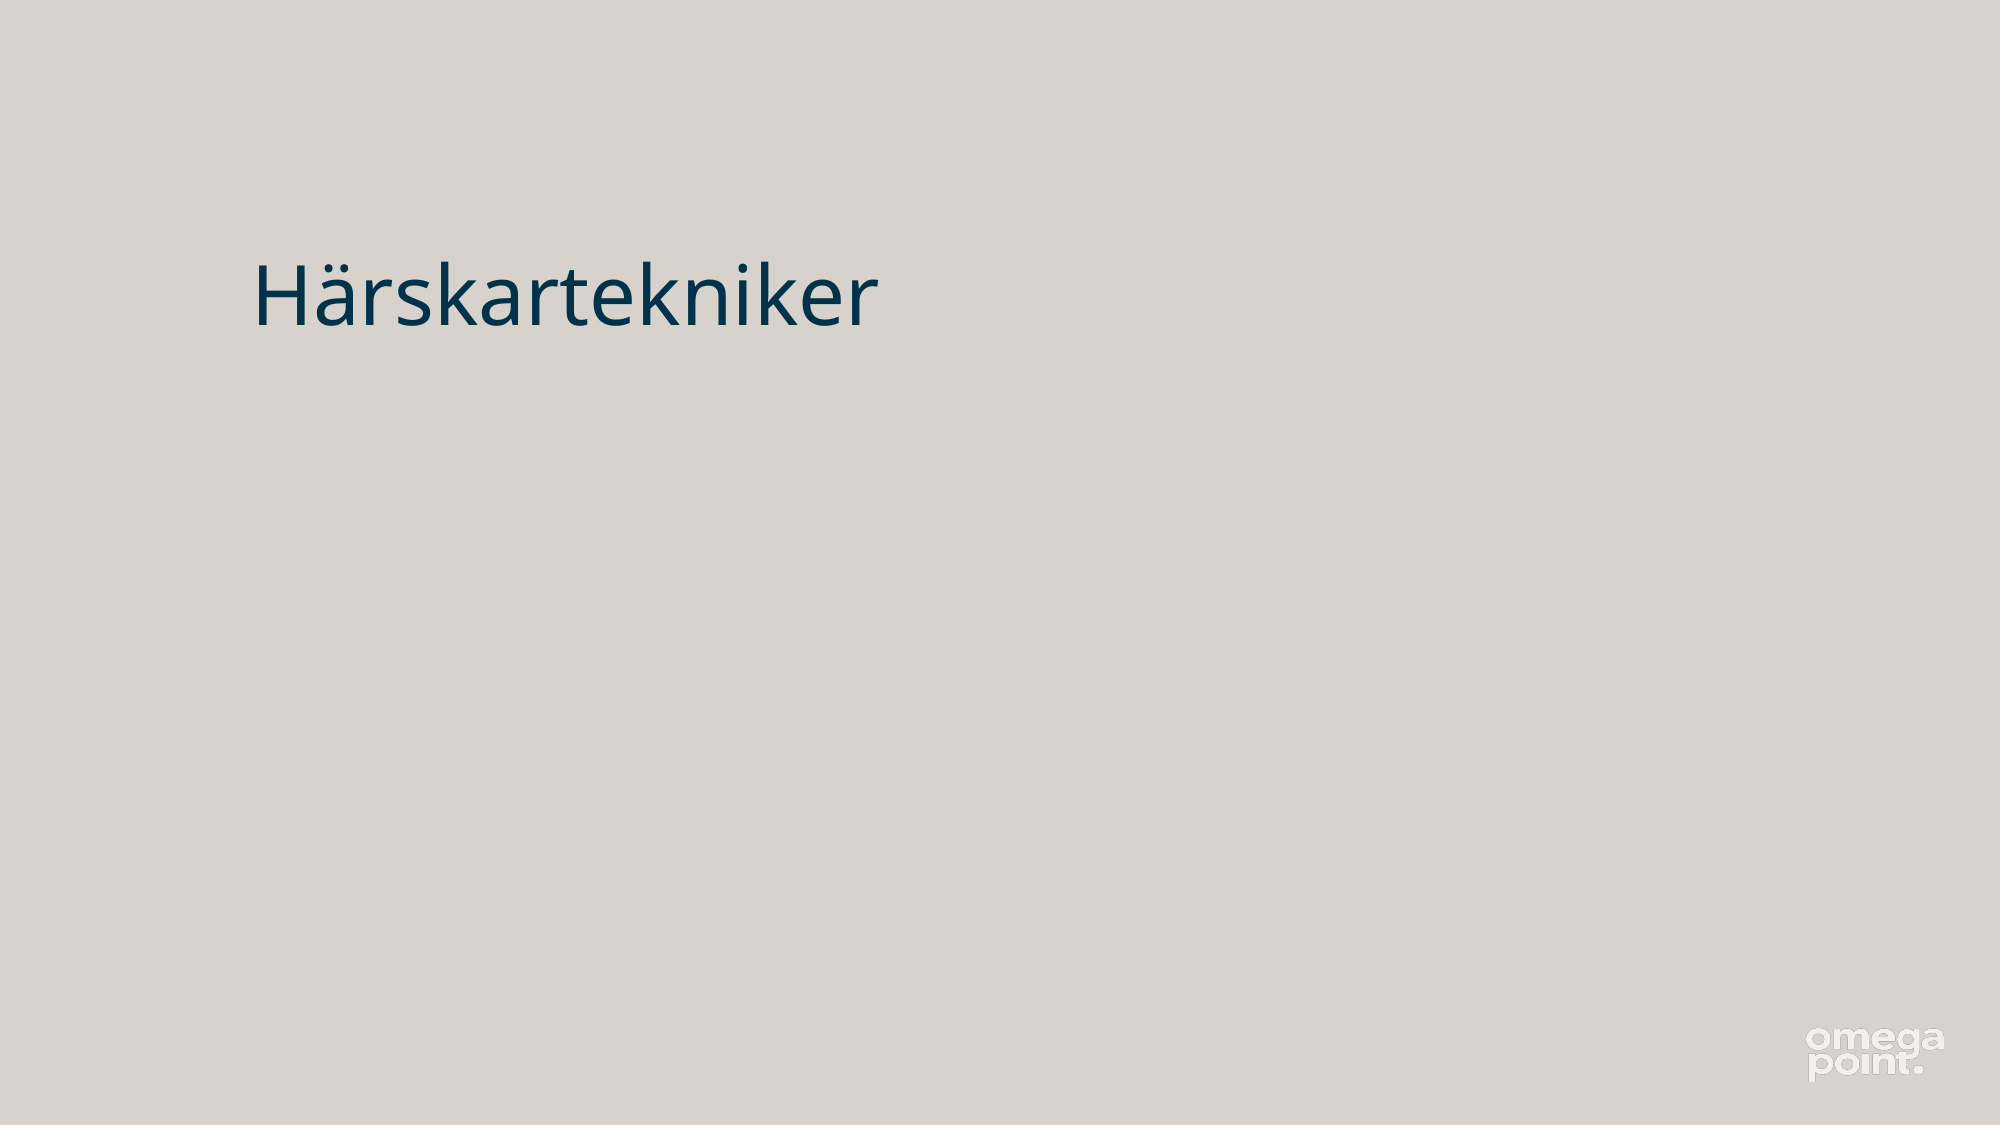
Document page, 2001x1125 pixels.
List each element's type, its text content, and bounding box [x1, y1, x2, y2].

title Härskartekniker [236, 61, 1785, 351]
